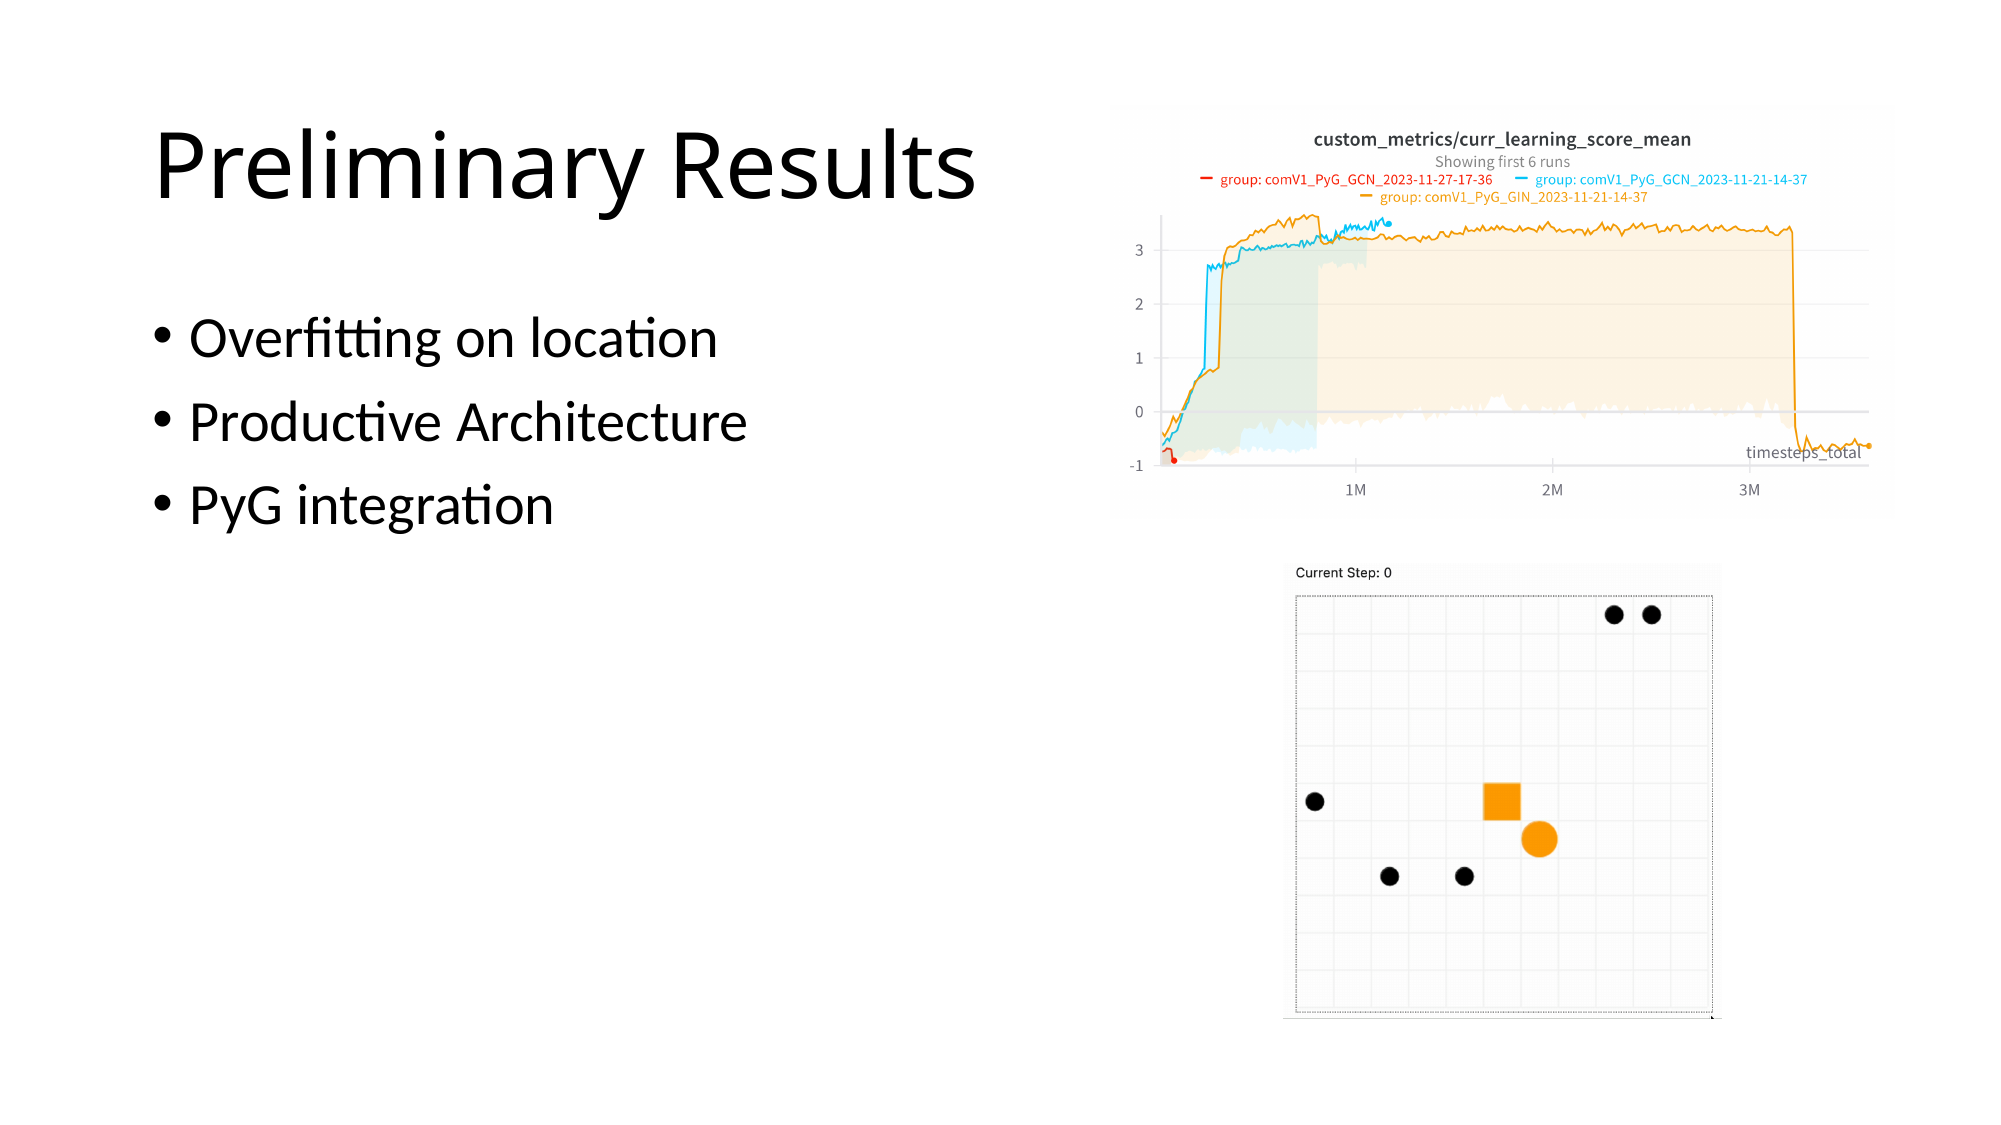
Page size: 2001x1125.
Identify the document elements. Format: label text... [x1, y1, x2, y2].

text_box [1282, 562, 1723, 1020]
title Preliminary Results [137, 59, 1863, 278]
picture [1109, 105, 1895, 519]
list Overfitting on location Productive Architecture PyG integration [137, 299, 1863, 1014]
